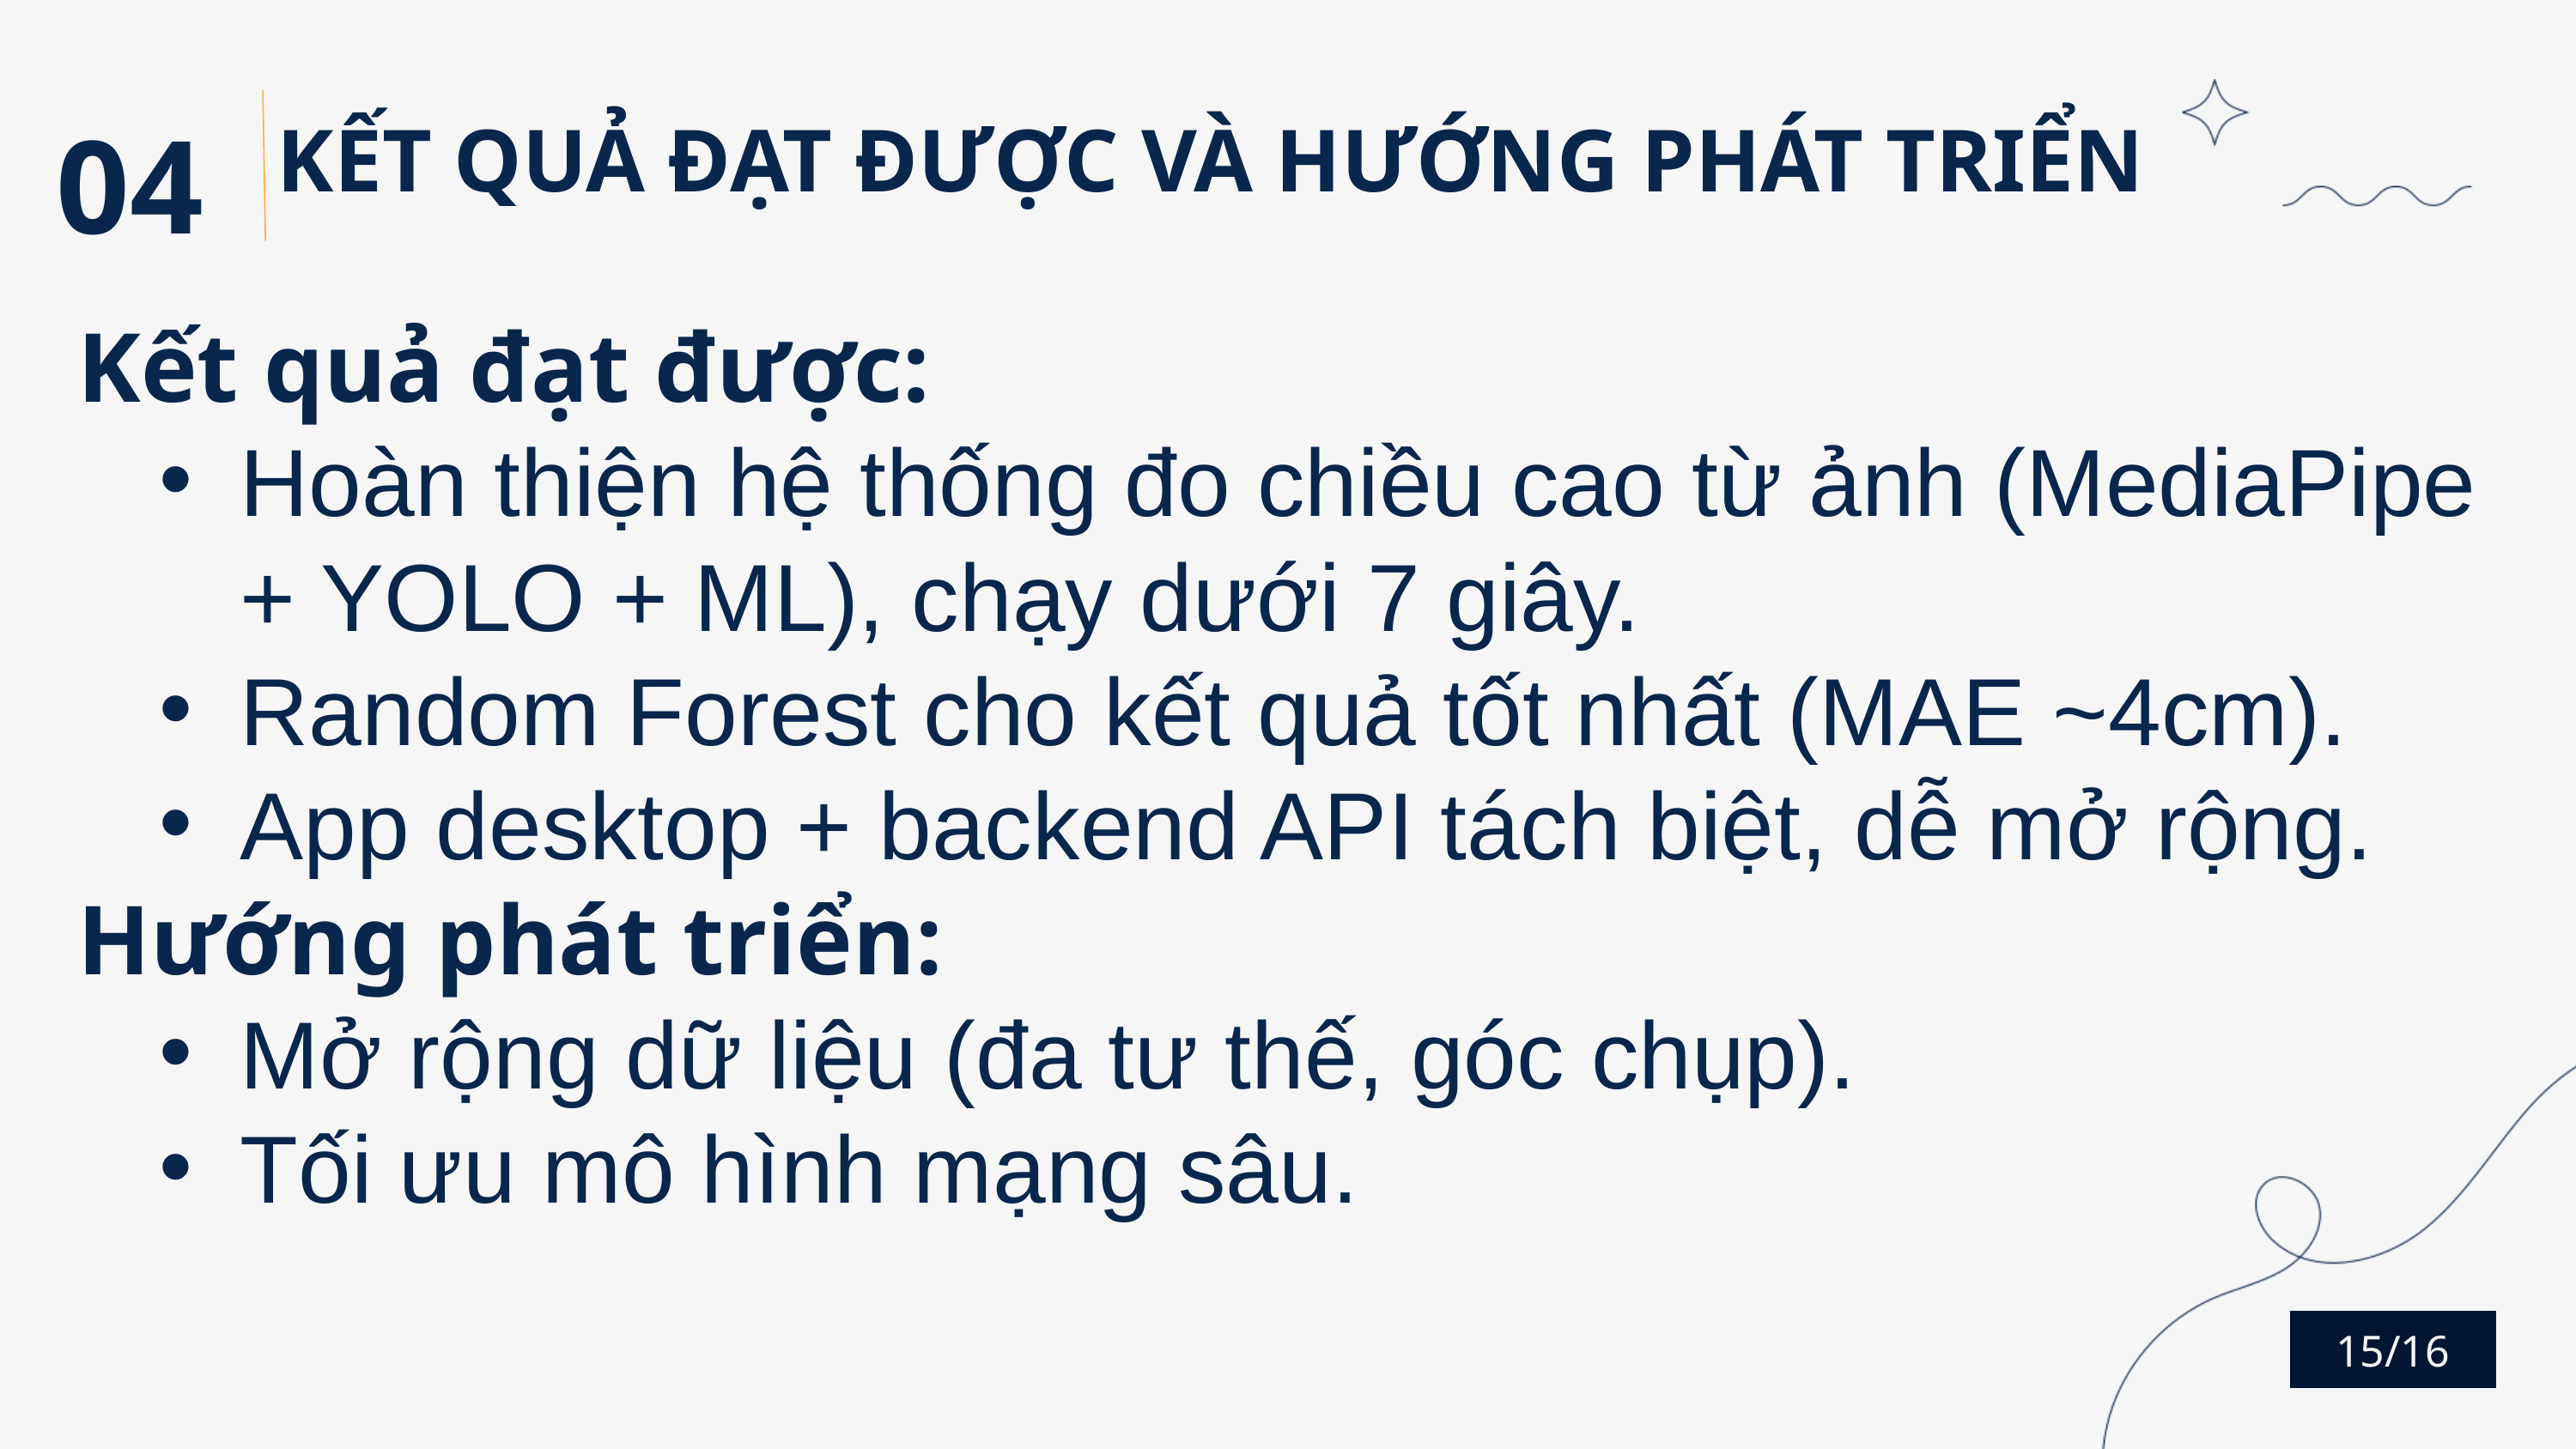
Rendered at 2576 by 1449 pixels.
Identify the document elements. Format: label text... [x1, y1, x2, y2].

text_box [15, 80, 246, 284]
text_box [2289, 1311, 2496, 1388]
text_box KẾT QUẢ ĐẠT ĐƯỢC VÀ HƯỚNG PHÁT TRIỂN [276, 106, 2330, 209]
text_box [2182, 79, 2476, 210]
text_box [2011, 1016, 2576, 1449]
text_box Kết quả đạt được: Hoàn thiện hệ thống đo chiều cao từ ảnh (MediaPipe + YOLO + ML), chạy dưới 7 giây. Random Forest cho kết quả tốt nhất (MAE ~4cm). App desktop + backend API tách biệt, dễ mở rộng. Hướng phát triển: Mở rộng dữ liệu (đa tư thế, góc chụp). Tối ưu mô hình mạng sâu. [77, 306, 2496, 1223]
